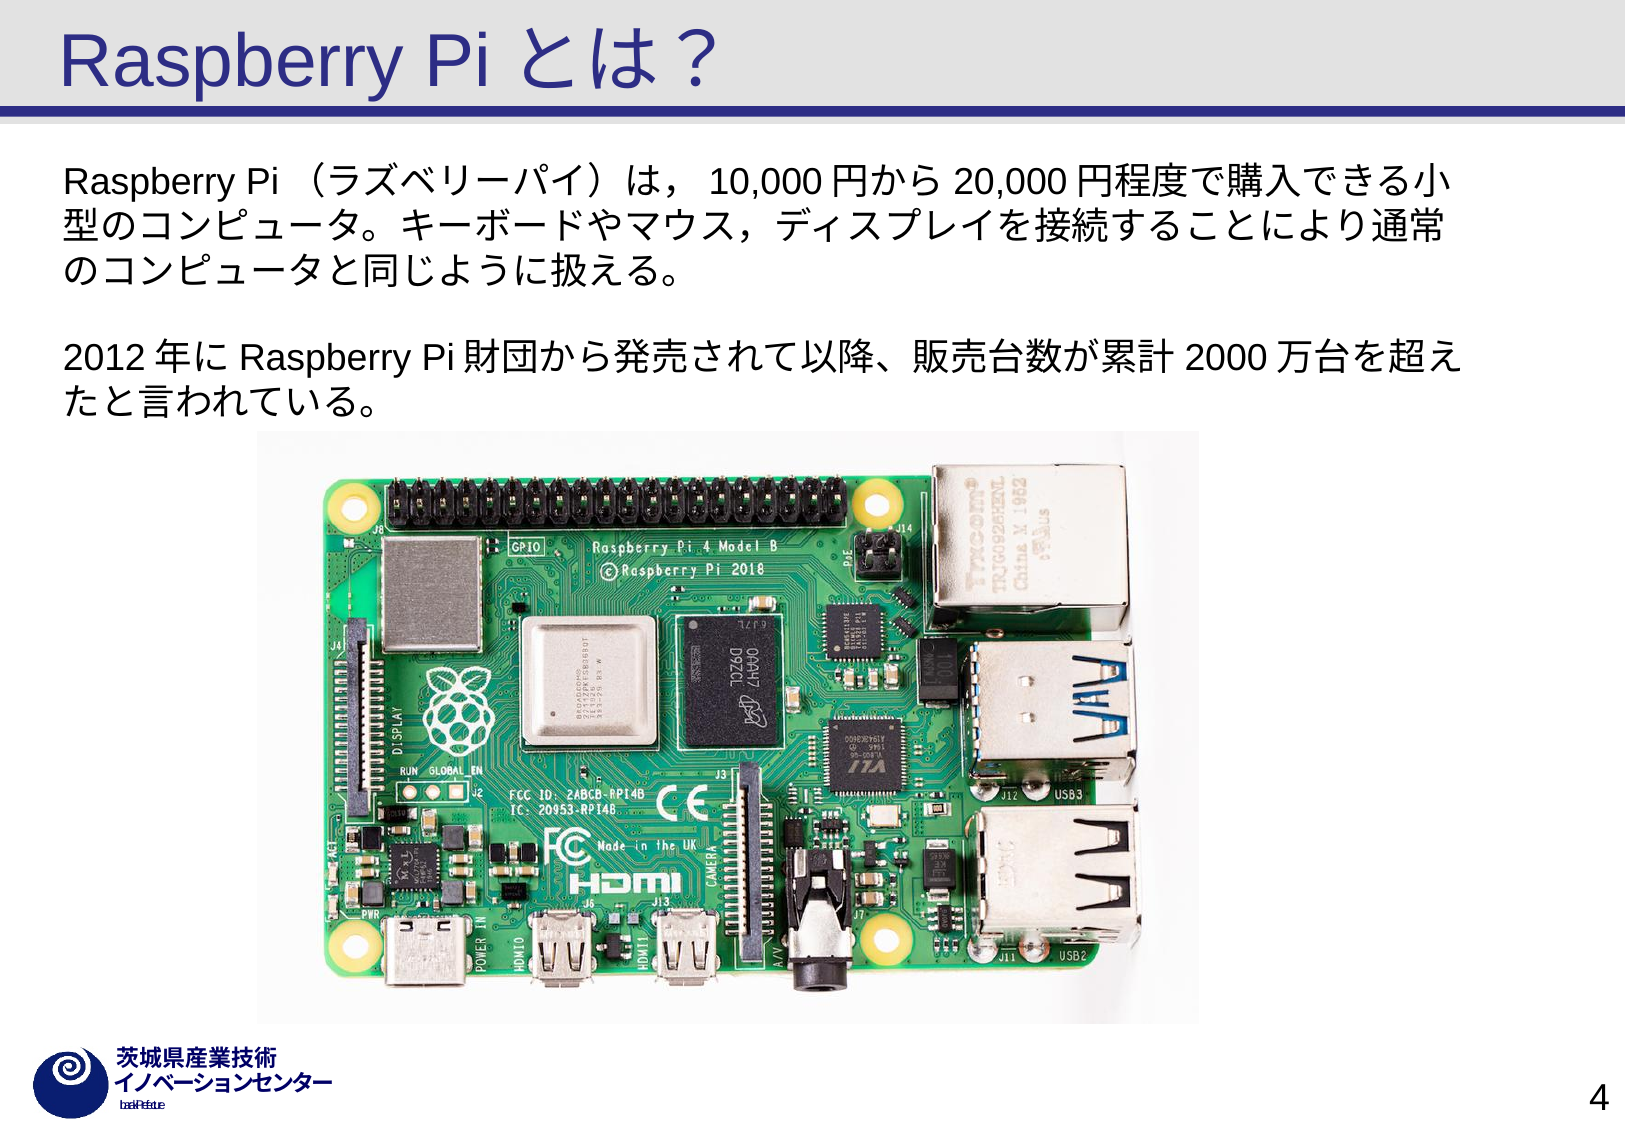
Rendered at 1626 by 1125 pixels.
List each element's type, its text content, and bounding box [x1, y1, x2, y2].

title Raspberry Piとは？ [43, 0, 1338, 113]
slide_number 4 [1435, 1065, 1625, 1125]
text_box 2012年にRaspberry Pi財団から発売されて以降、販売台数が累計2000万台を超えたと言われている。 [48, 325, 1513, 431]
picture [32, 1046, 109, 1119]
text_box Raspberry Pi（ラズベリーパイ）は，10,000円から20,000円程度で購入できる小型のコンピュータ。キーボードやマウス，ディスプレイを接続することにより通常のコンピュータと同じように扱える。 [48, 149, 1490, 300]
picture [257, 431, 1200, 1025]
